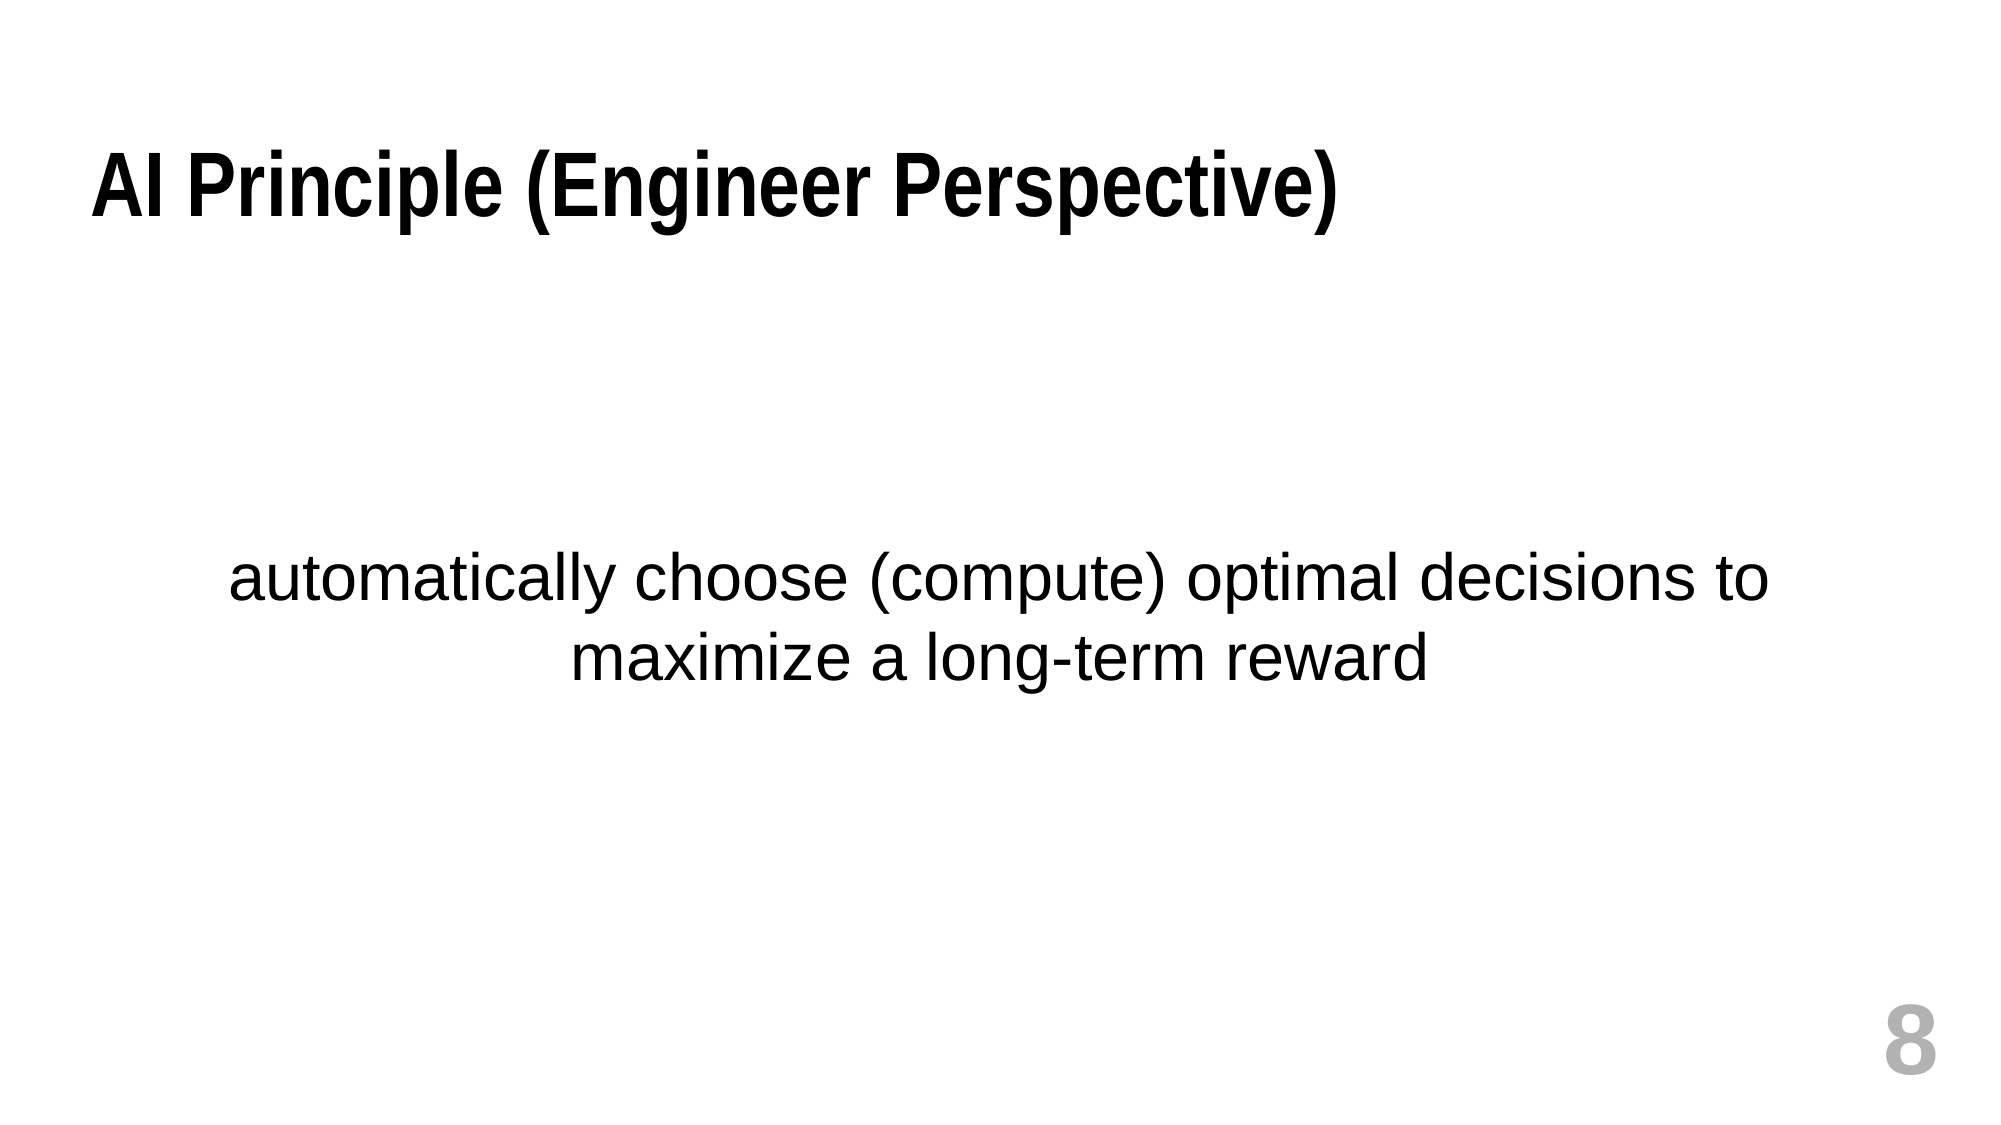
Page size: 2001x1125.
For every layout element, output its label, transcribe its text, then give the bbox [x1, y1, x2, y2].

title AI Principle (Engineer Perspective) [90, 137, 1910, 238]
list automatically choose (compute) optimal decisions to maximize a long-term reward [90, 527, 1910, 1083]
slide_number 8 [1638, 987, 1946, 1083]
